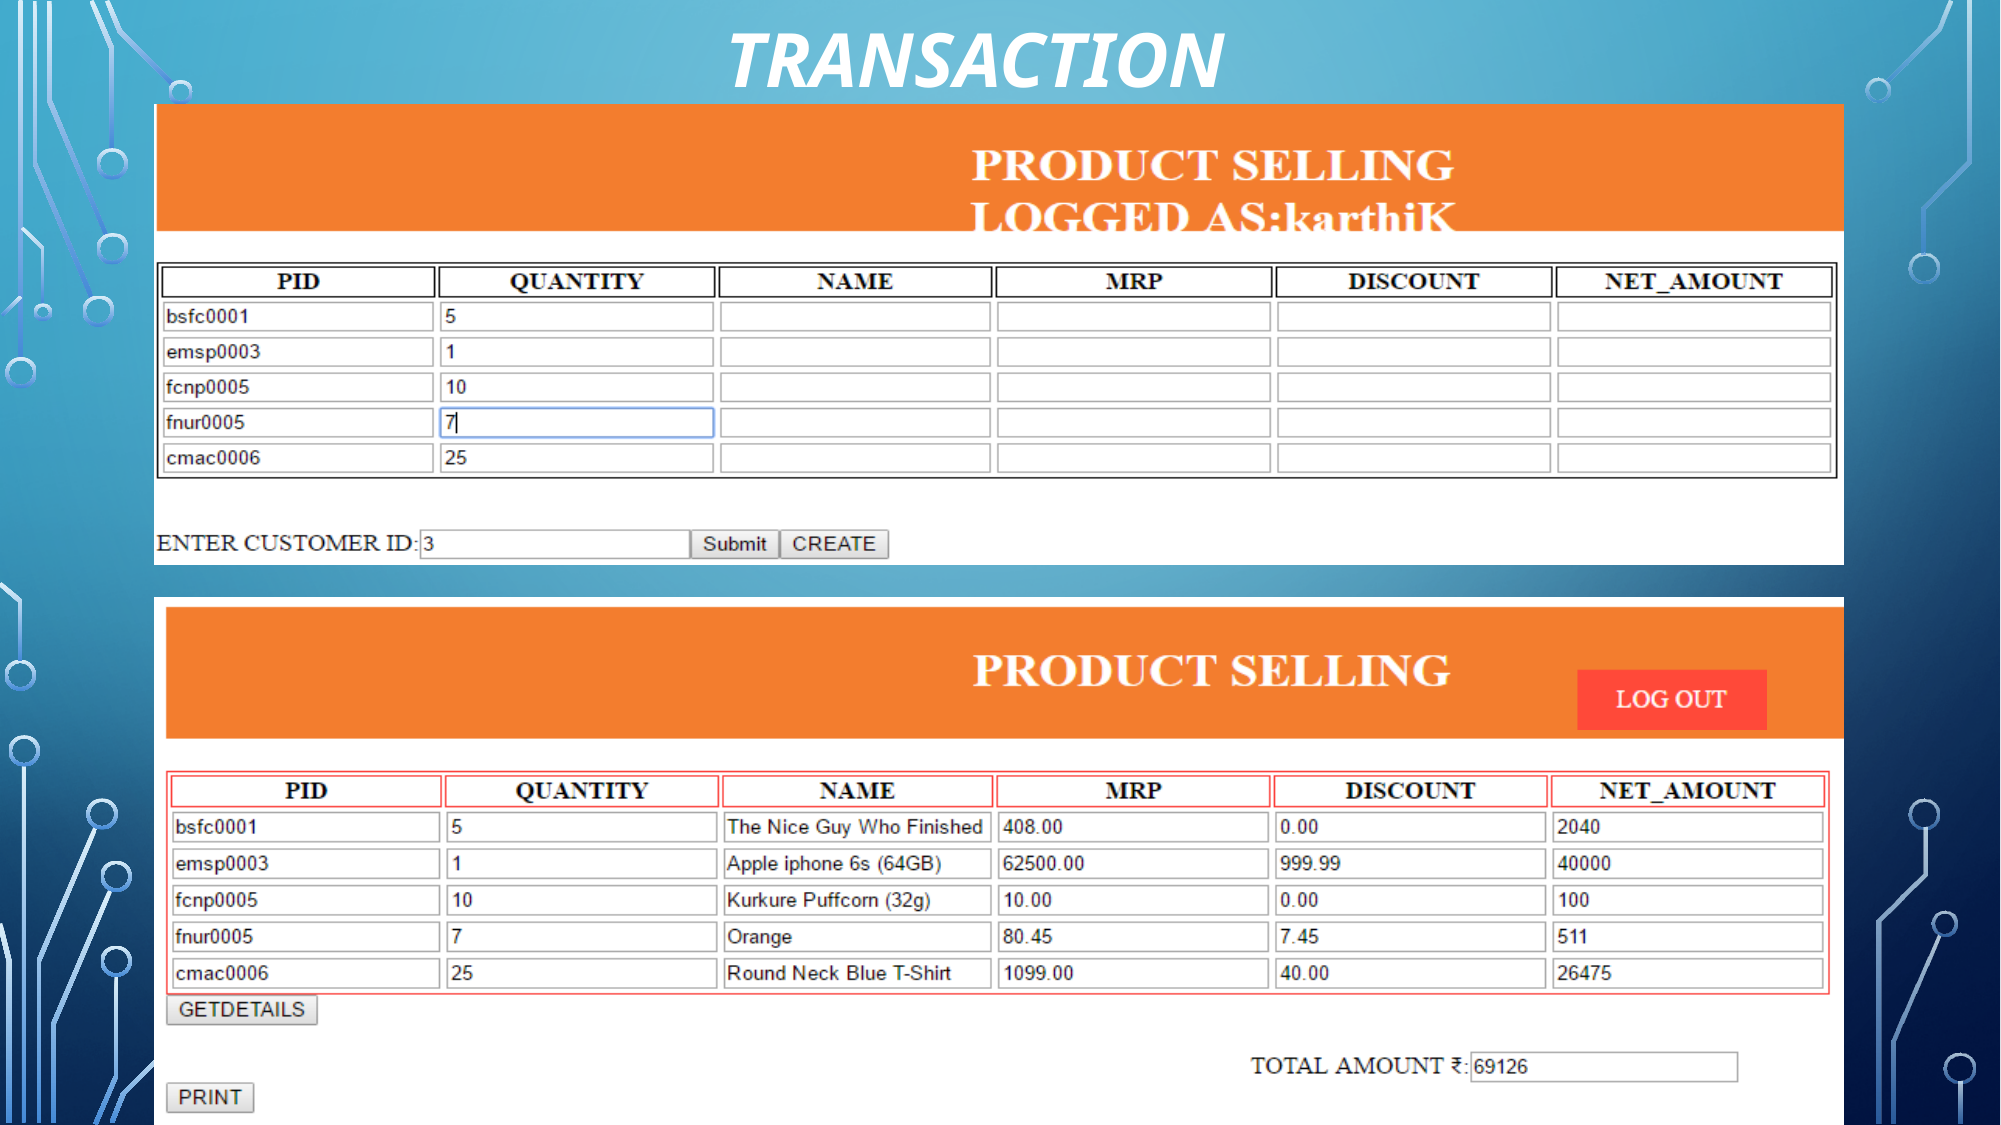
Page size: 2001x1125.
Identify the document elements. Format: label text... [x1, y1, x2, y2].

title Transaction [29, 0, 1922, 127]
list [153, 104, 1844, 565]
picture [153, 597, 1844, 1125]
